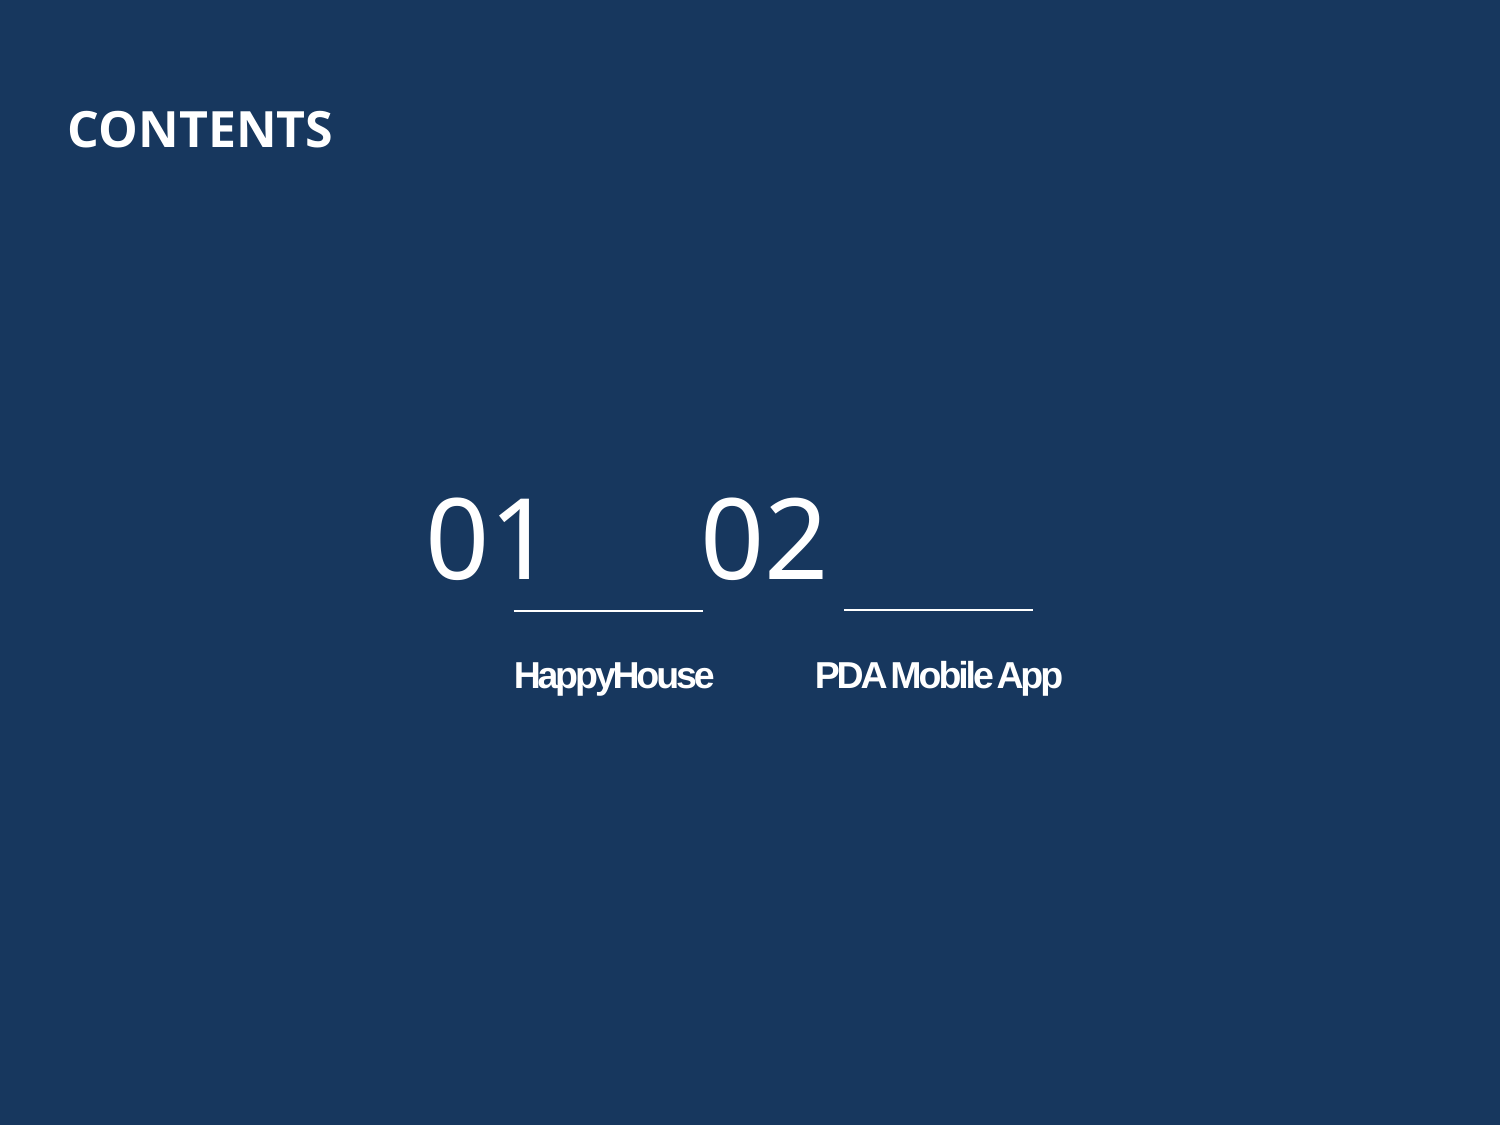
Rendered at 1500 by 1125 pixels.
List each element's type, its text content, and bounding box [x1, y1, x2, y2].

text_box CONTENTS [53, 89, 739, 165]
text_box HappyHouse [478, 643, 750, 704]
text_box PDA Mobile App [785, 643, 1093, 704]
text_box 01 02 [76, 459, 1471, 610]
